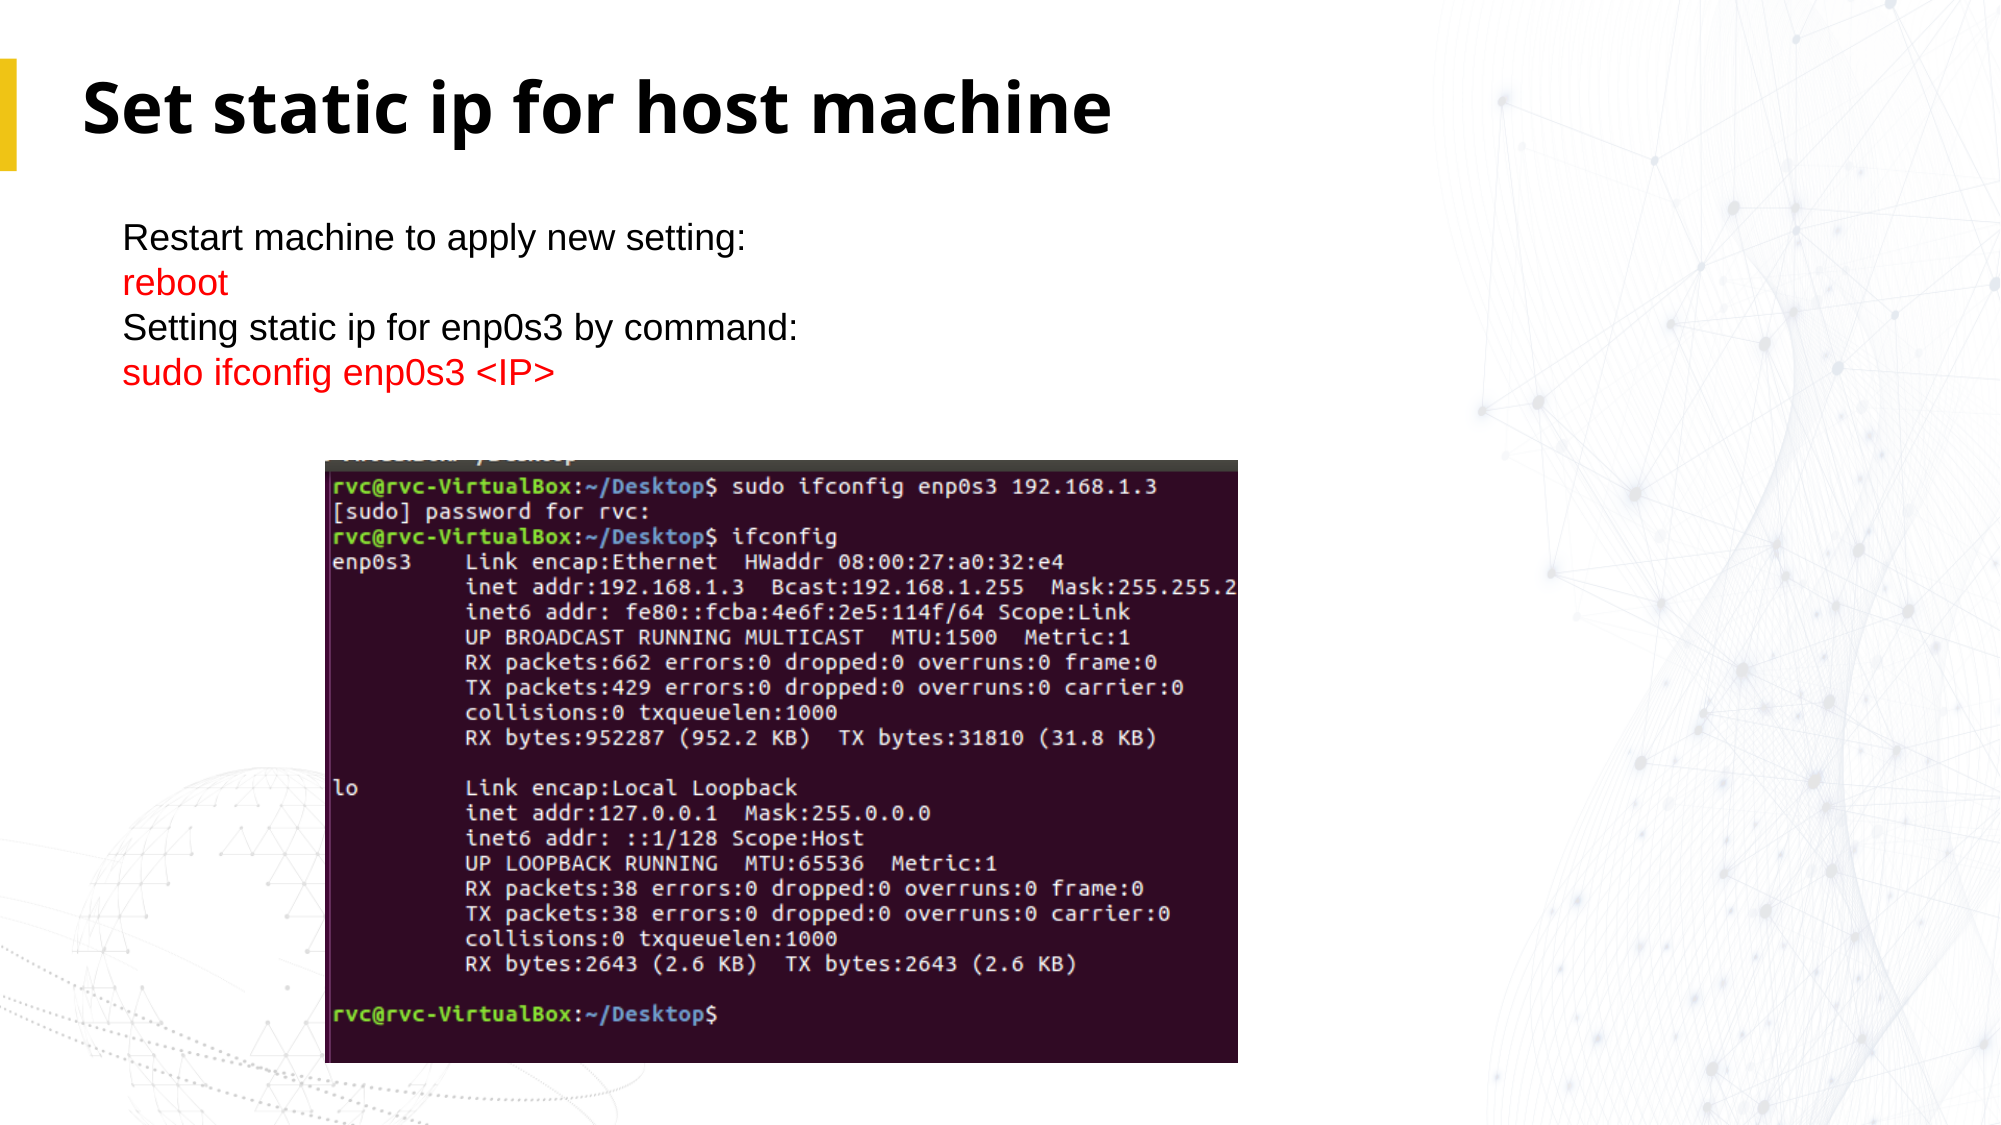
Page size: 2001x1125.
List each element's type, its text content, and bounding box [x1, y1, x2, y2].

picture [0, 0, 2001, 1125]
text_box Restart machine to apply new setting: reboot Setting static ip for enp0s3 by command: sudo ifconfig enp0s3 <IP> [107, 205, 1588, 536]
title Set static ip for host machine [71, 41, 1927, 180]
